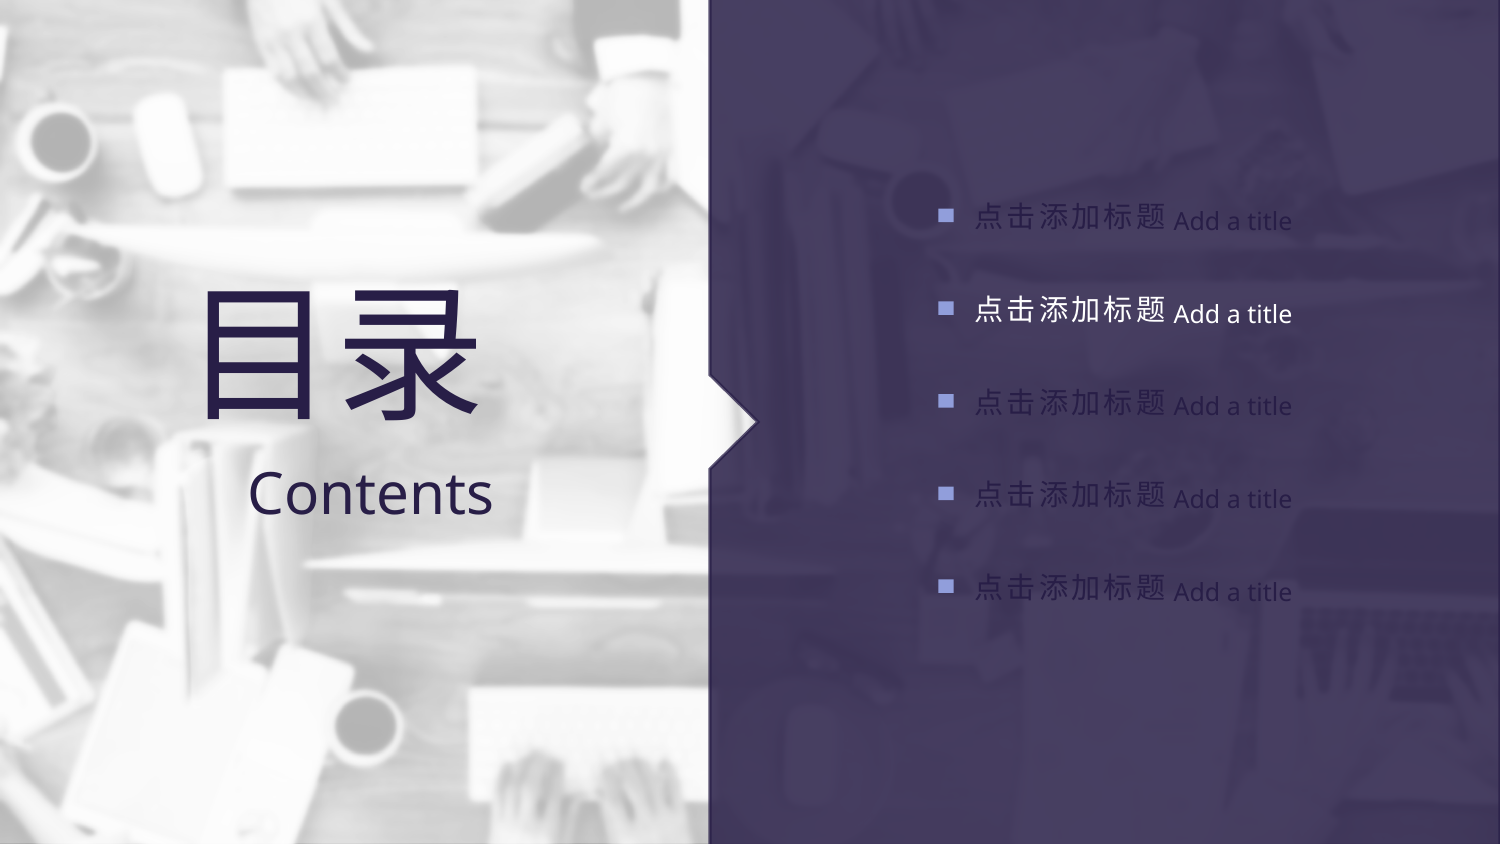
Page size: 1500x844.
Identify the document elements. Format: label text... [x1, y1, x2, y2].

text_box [938, 287, 1354, 366]
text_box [938, 472, 1354, 520]
text_box [708, 0, 1500, 844]
text_box Contents [232, 448, 510, 534]
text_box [938, 194, 1354, 242]
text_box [938, 565, 1354, 613]
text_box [938, 380, 1354, 427]
text_box 目录 [170, 251, 547, 447]
